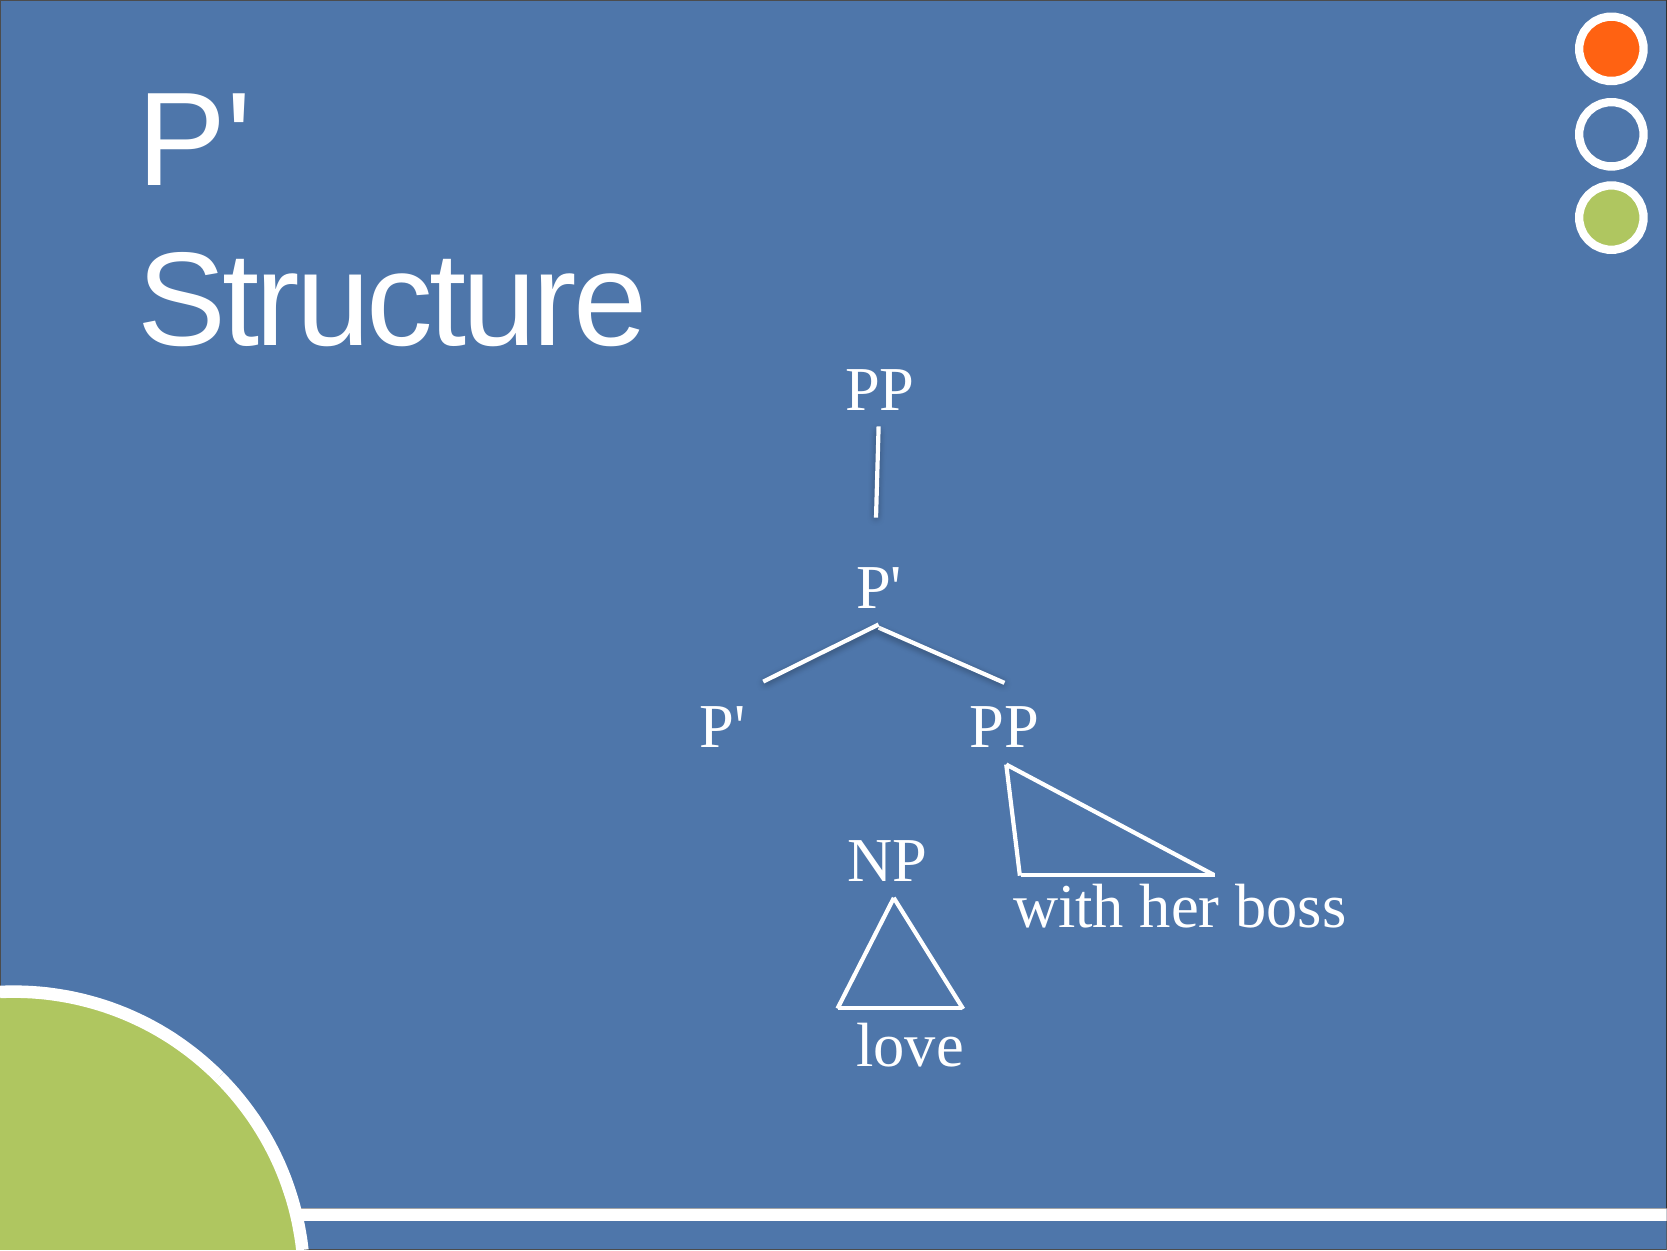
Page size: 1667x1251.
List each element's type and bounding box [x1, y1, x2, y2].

text_box [875, 426, 879, 518]
text_box [0, 985, 1667, 1250]
text_box [882, 627, 1005, 684]
text_box [1574, 181, 1648, 255]
text_box [1574, 12, 1648, 86]
text_box [0, 0, 1667, 983]
text_box [1574, 97, 1648, 171]
text_box [762, 624, 879, 682]
